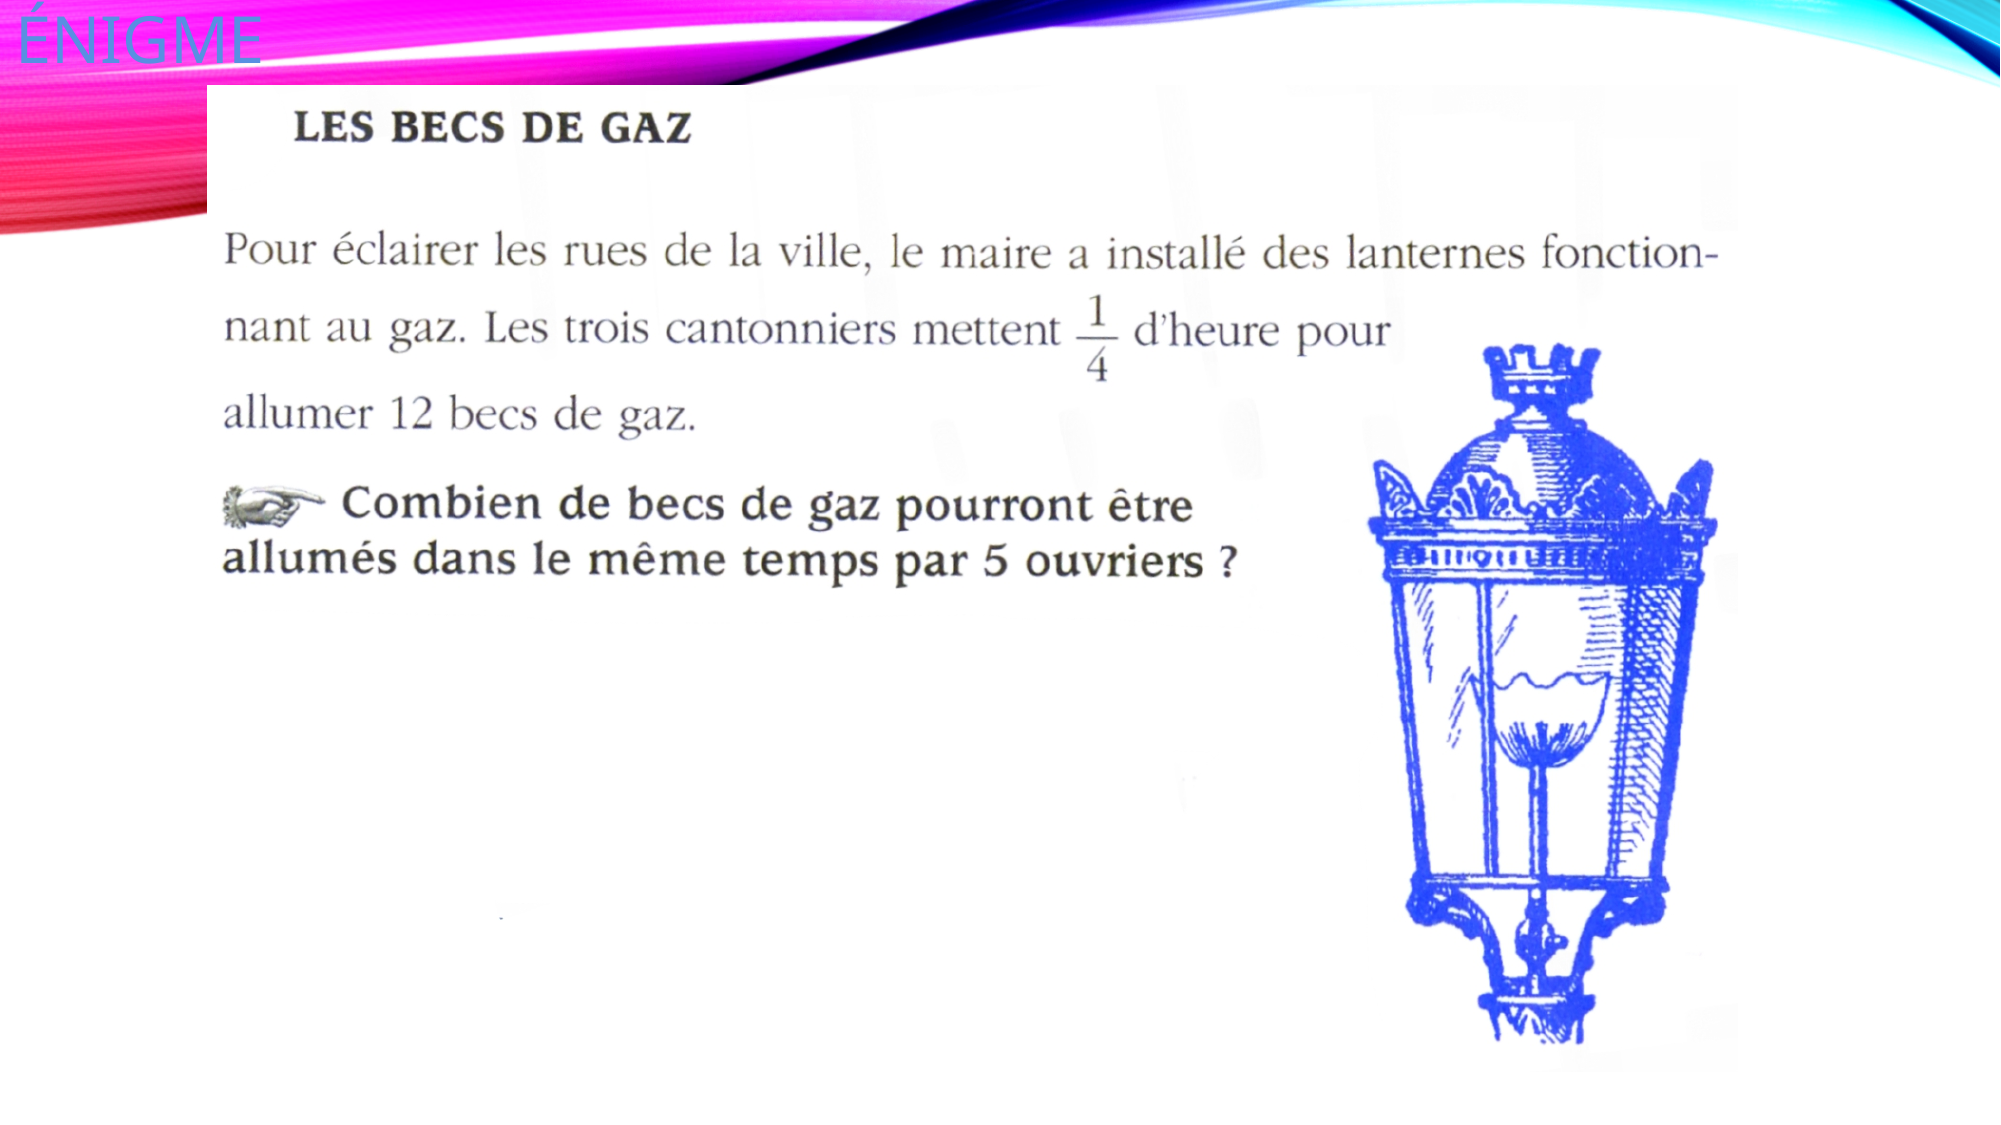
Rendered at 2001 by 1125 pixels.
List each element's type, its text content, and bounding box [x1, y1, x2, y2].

title ÉNIGME [0, 0, 477, 86]
picture [1910, 0, 2000, 45]
picture [0, 0, 2000, 1072]
picture [1890, 0, 2000, 75]
